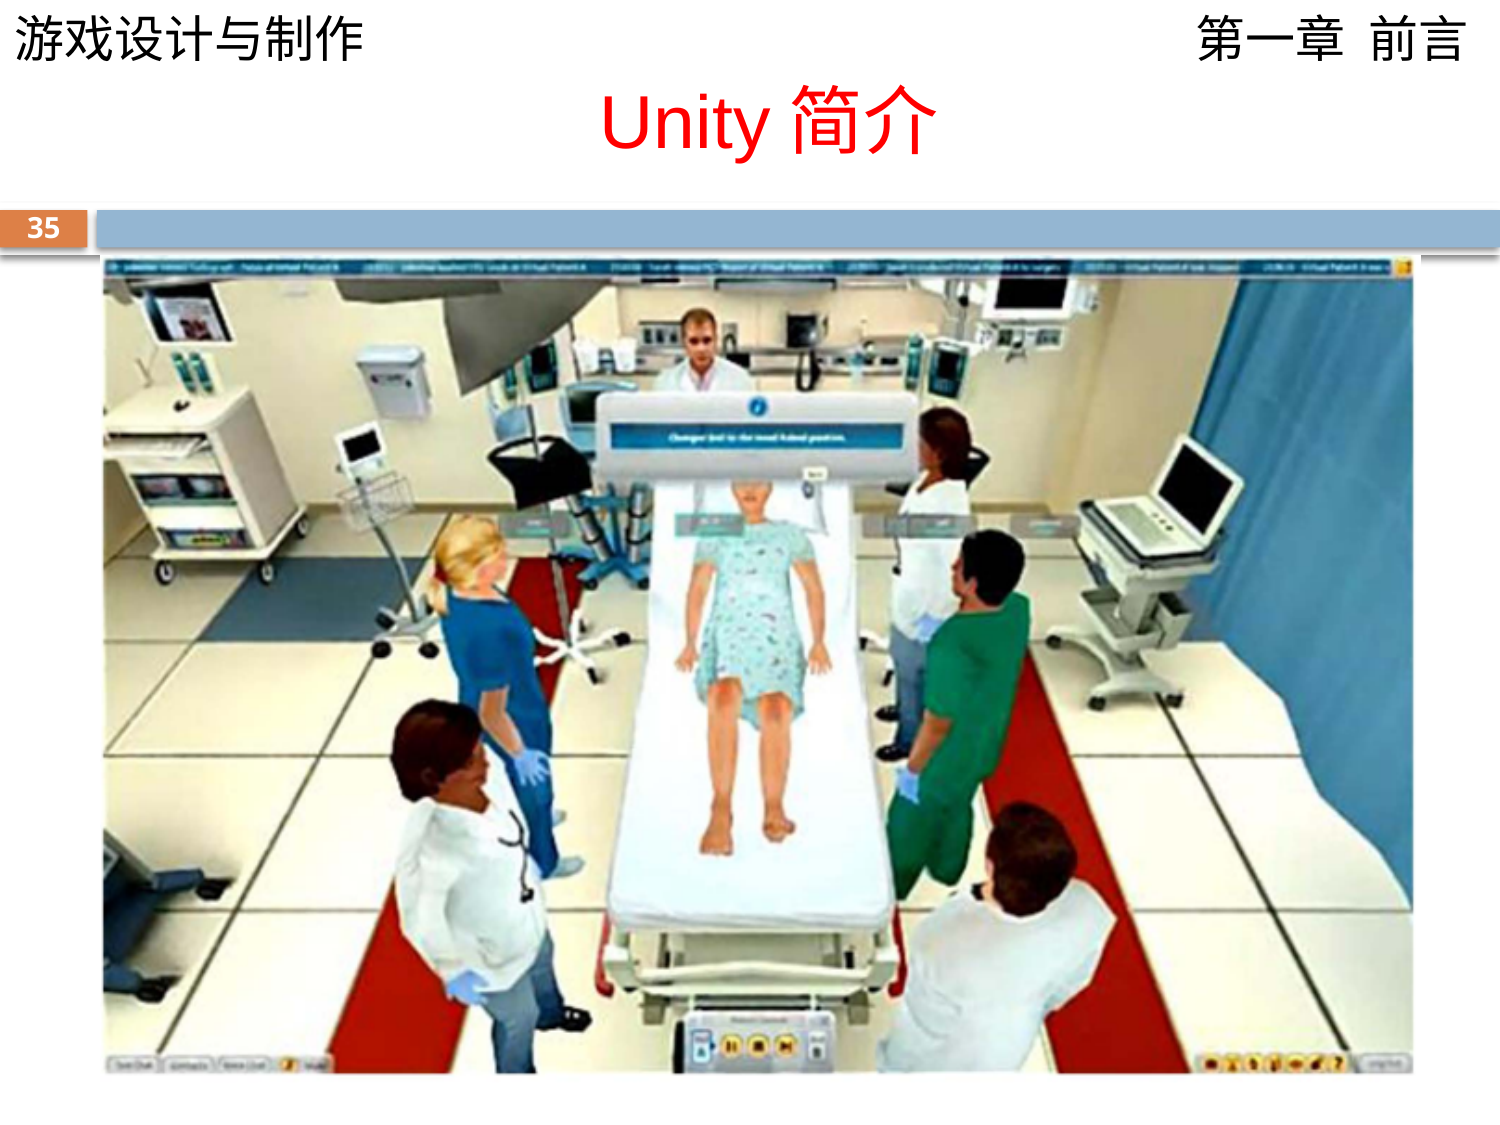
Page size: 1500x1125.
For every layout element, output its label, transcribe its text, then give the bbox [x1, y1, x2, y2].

slide_number 35 [0, 208, 88, 249]
title Unity简介 [100, 37, 1438, 200]
picture [99, 254, 1421, 1083]
